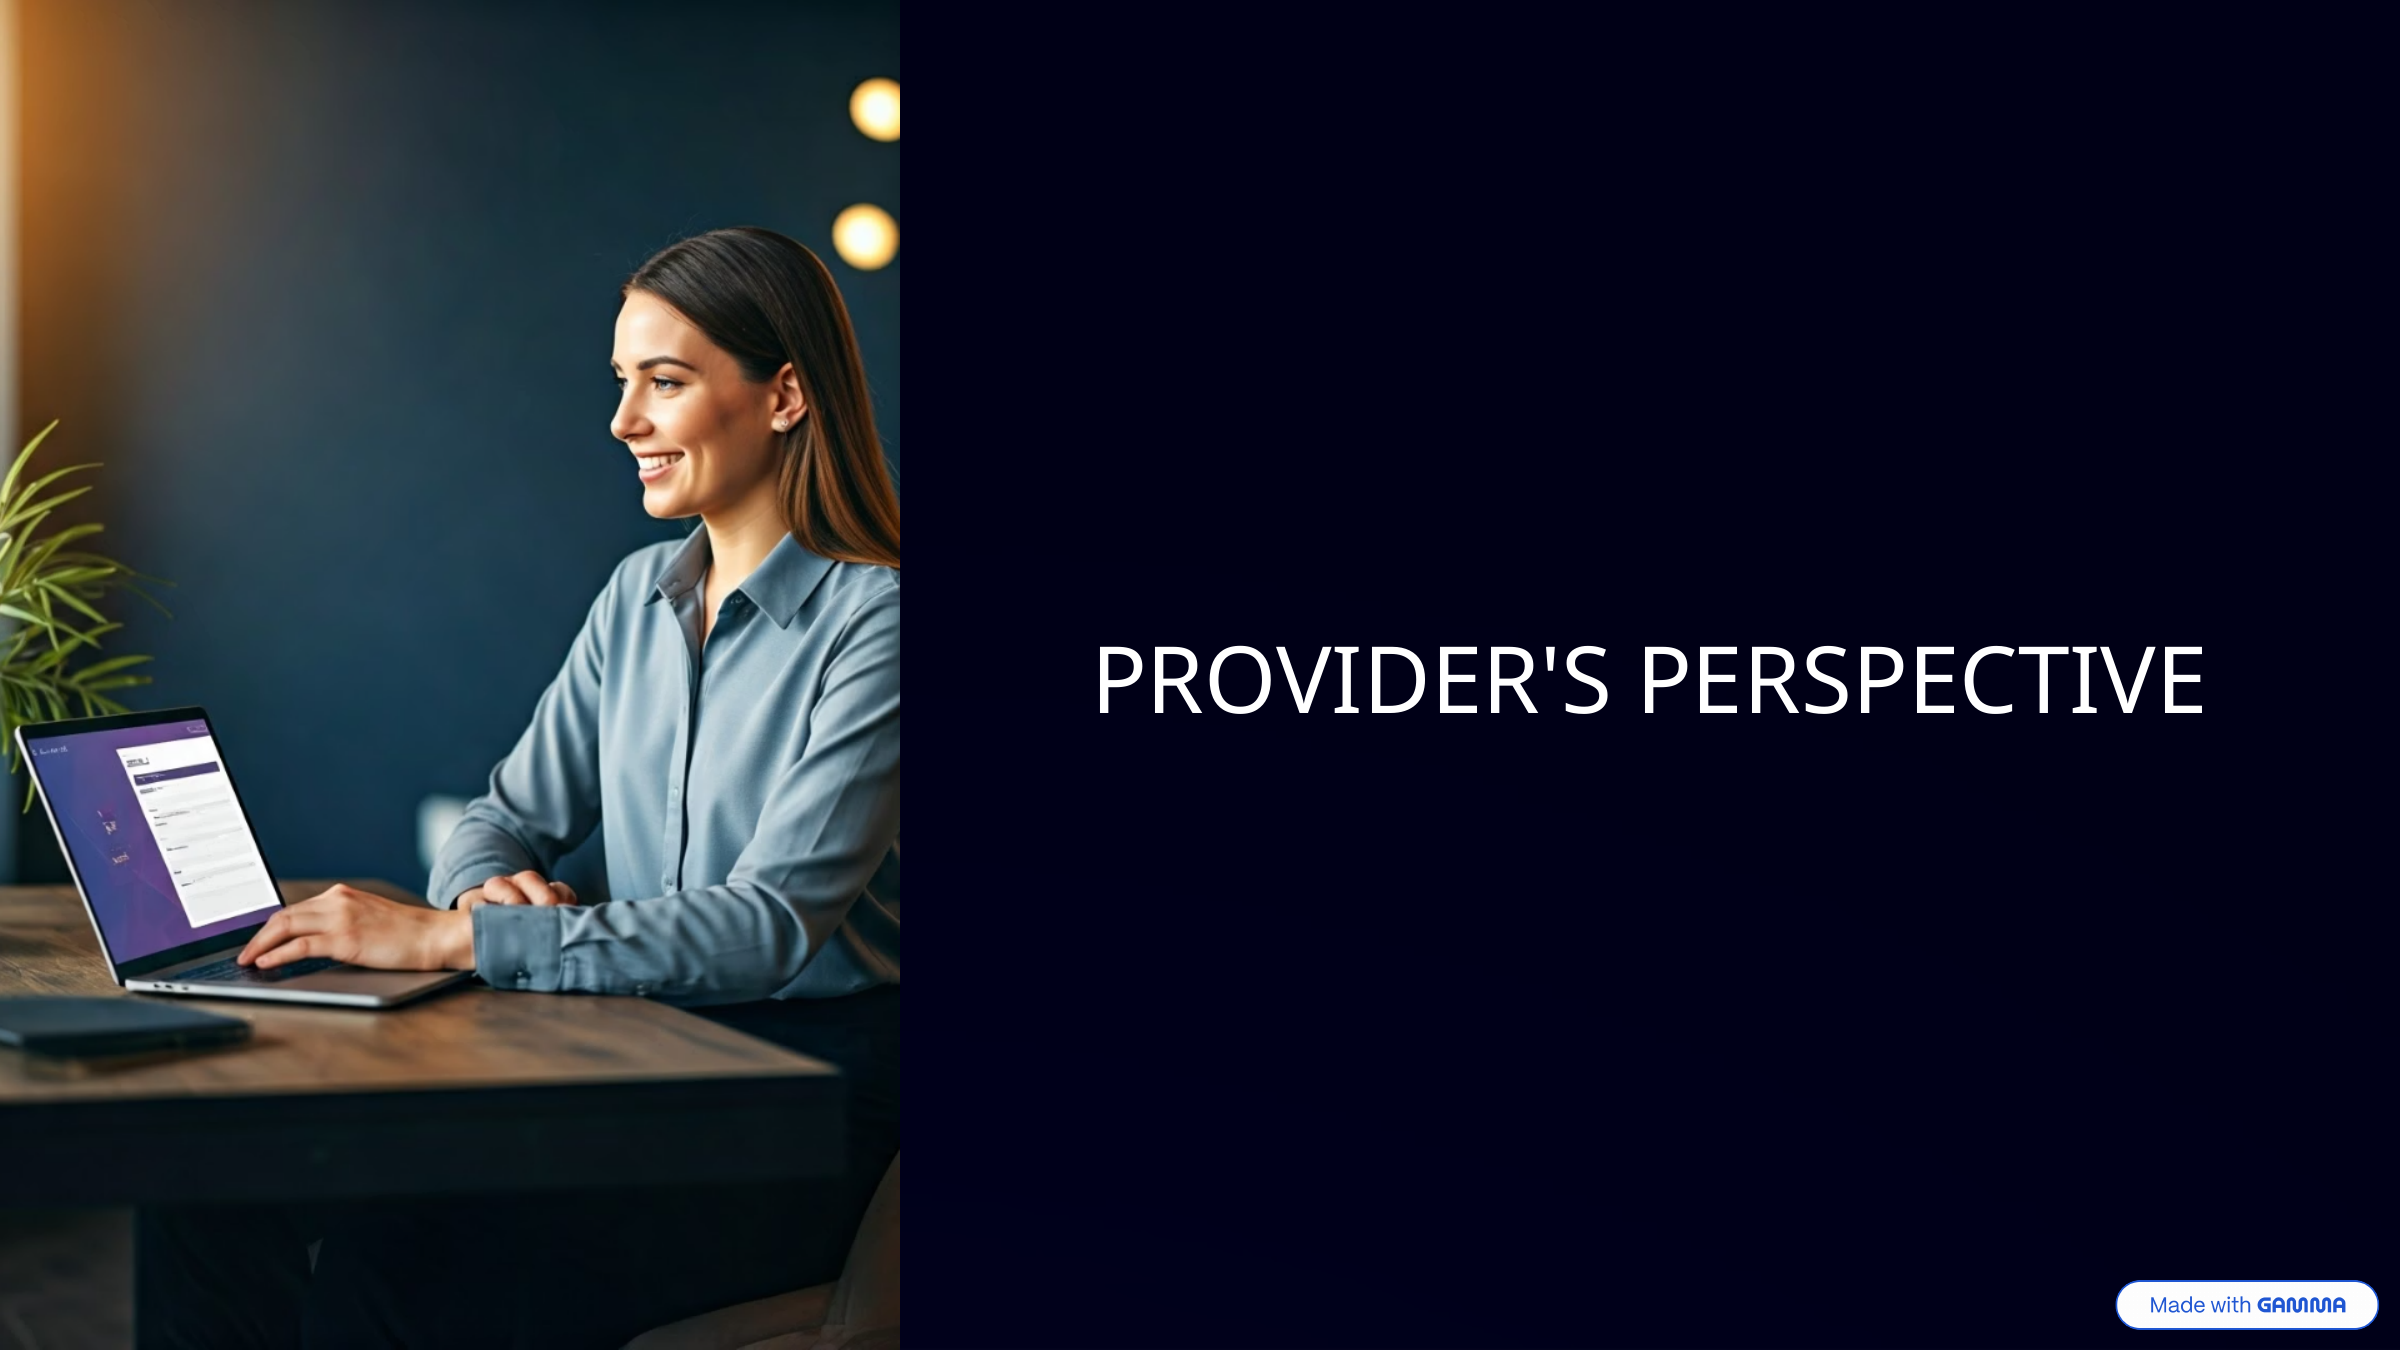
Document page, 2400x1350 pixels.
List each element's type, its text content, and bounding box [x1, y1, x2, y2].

text_box PROVIDER'S PERSPECTIVE [1086, 616, 2214, 734]
picture [0, 0, 900, 1350]
picture [2106, 1271, 2389, 1339]
